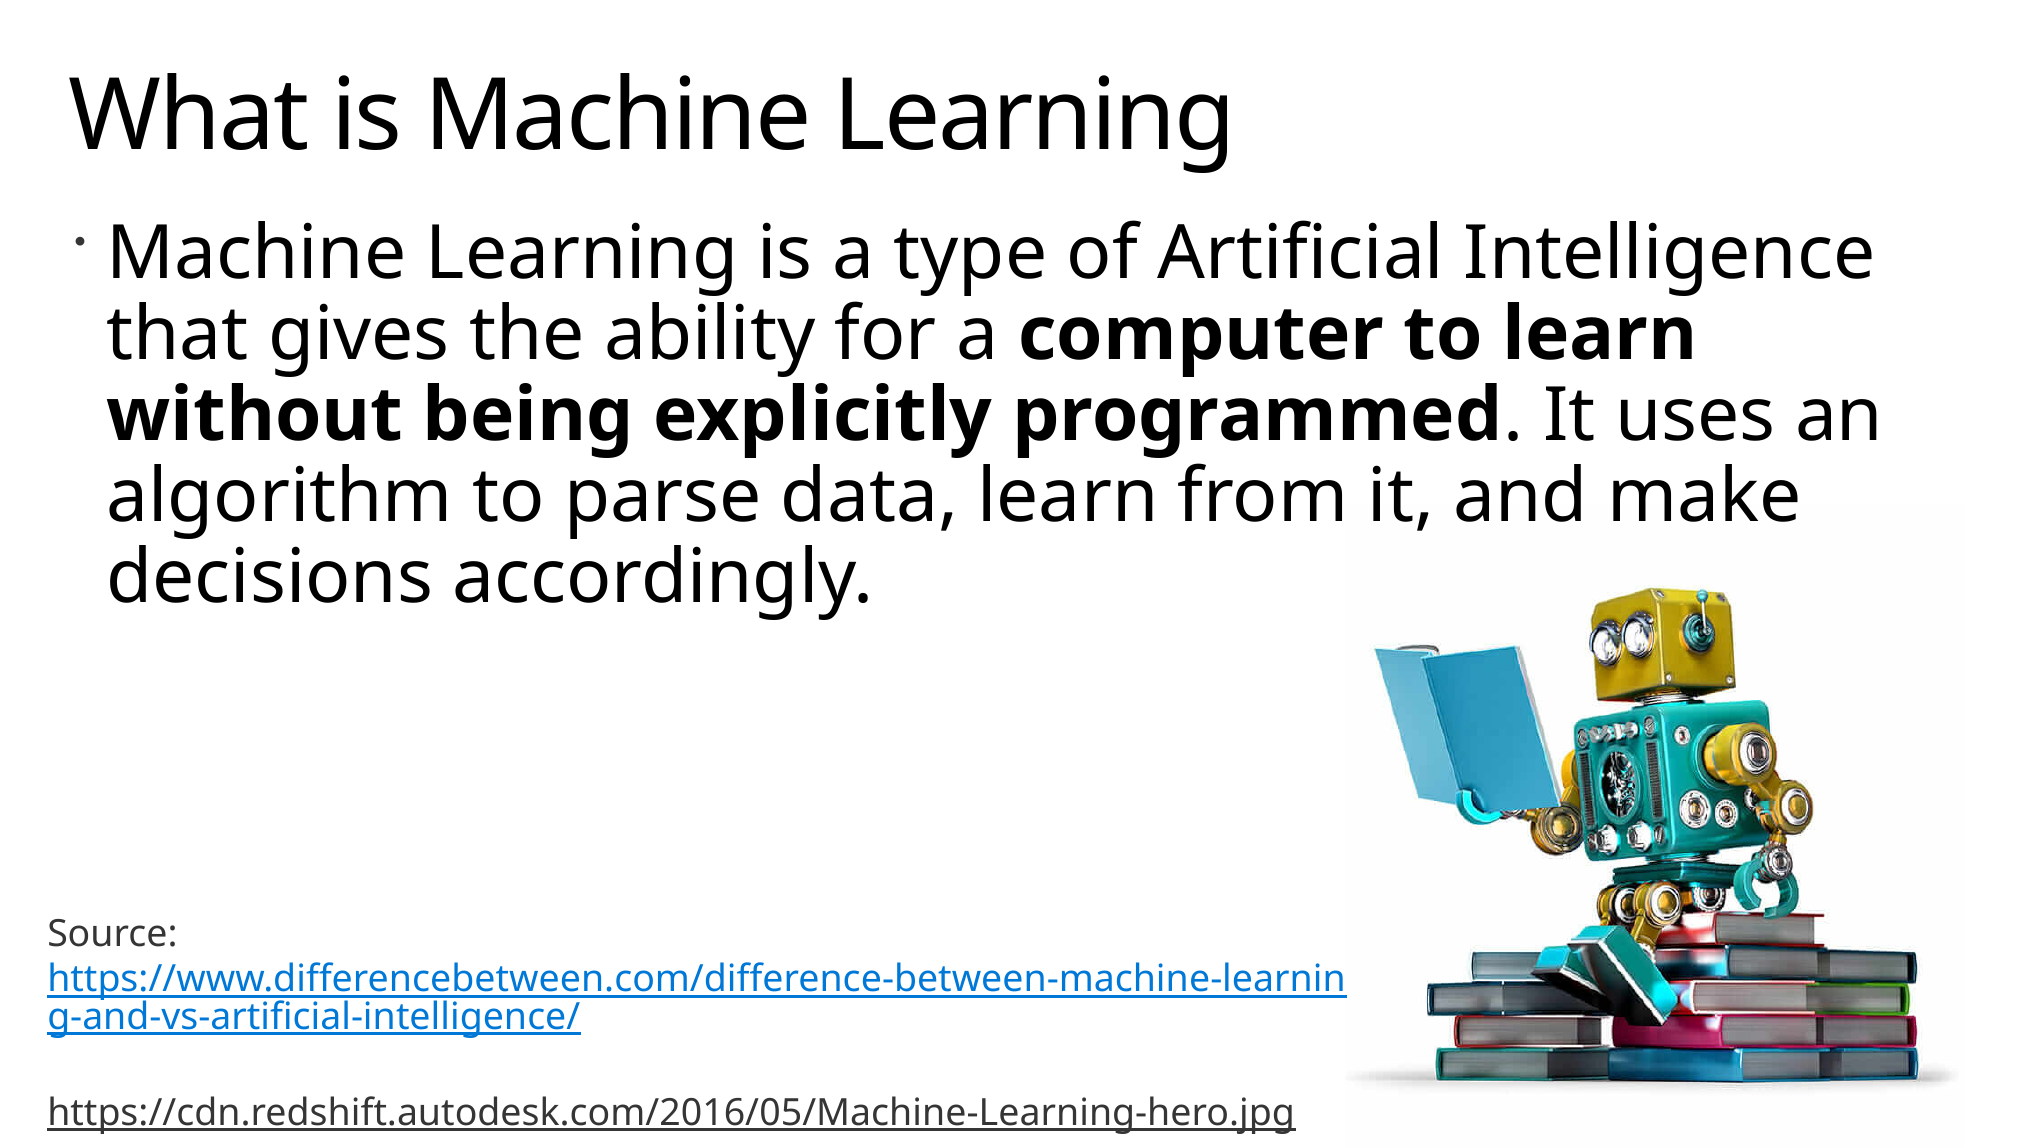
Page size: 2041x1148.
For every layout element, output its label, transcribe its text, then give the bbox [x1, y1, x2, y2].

picture [1344, 505, 1965, 1148]
title What is Machine Learning [45, 48, 1996, 198]
list Machine Learning is a type of Artificial Intelligence that gives the ability for a computer to learn without being explicitly programmed. It uses an algorithm to parse data, learn from it, and make decisions accordingly. [45, 198, 1996, 557]
text_box Source: https://www.differencebetween.com/difference-between-machine-learning-and-vs-artificial-intelligence/ https://cdn.redshift.autodesk.com/2016/05/Machine-Learning-hero.jpg [32, 902, 1344, 1109]
